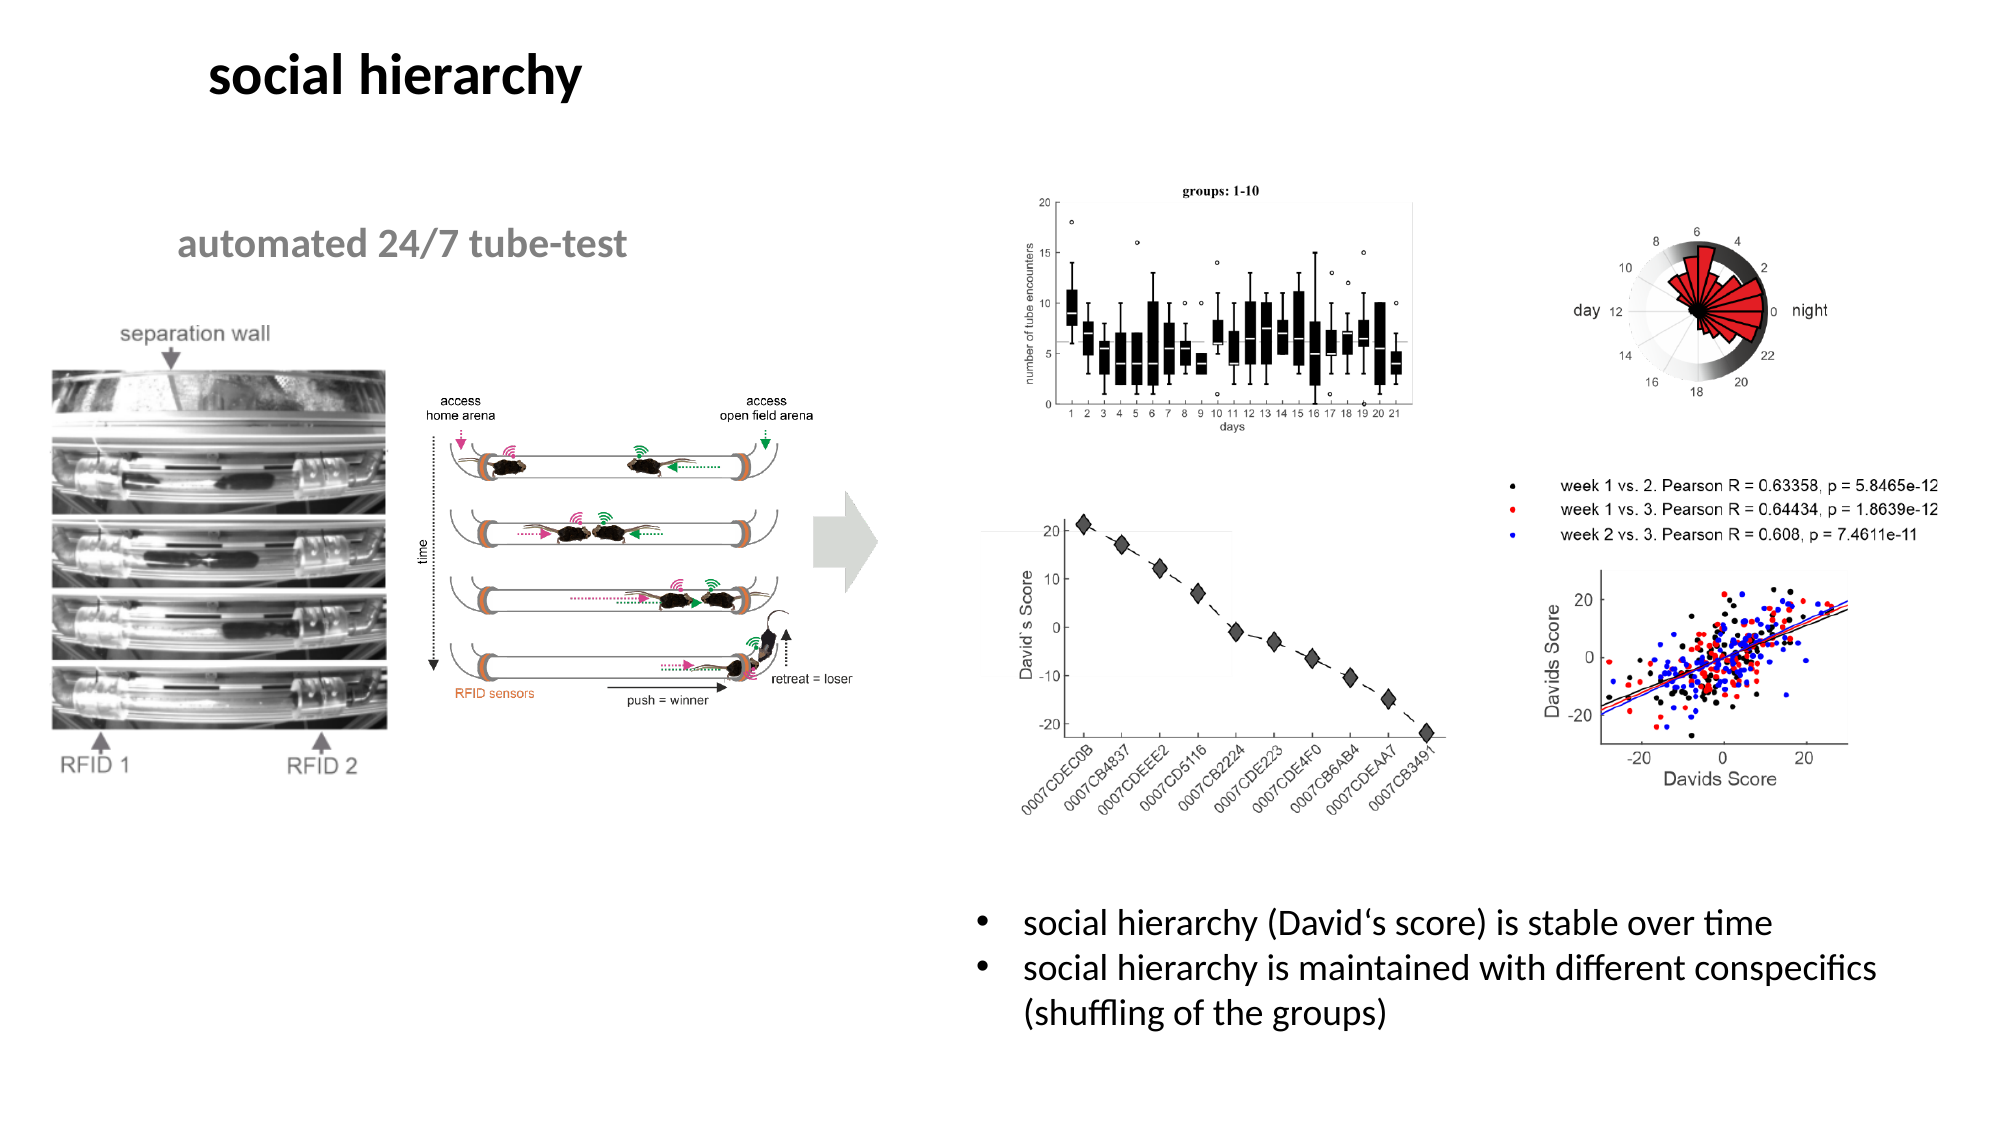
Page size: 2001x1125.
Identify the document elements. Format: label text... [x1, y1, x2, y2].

picture [980, 479, 1938, 815]
text_box social hierarchy (David‘s score) is stable over time social hierarchy is maintained with different conspecifics (shuffling of the groups) [961, 891, 1960, 1041]
text_box social hierarchy [27, 28, 778, 114]
picture [49, 325, 389, 780]
picture [1024, 185, 1434, 433]
picture [417, 398, 878, 707]
text_box automated 24/7 tube-test [130, 207, 675, 273]
picture [1536, 183, 1828, 431]
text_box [917, 241, 1581, 814]
